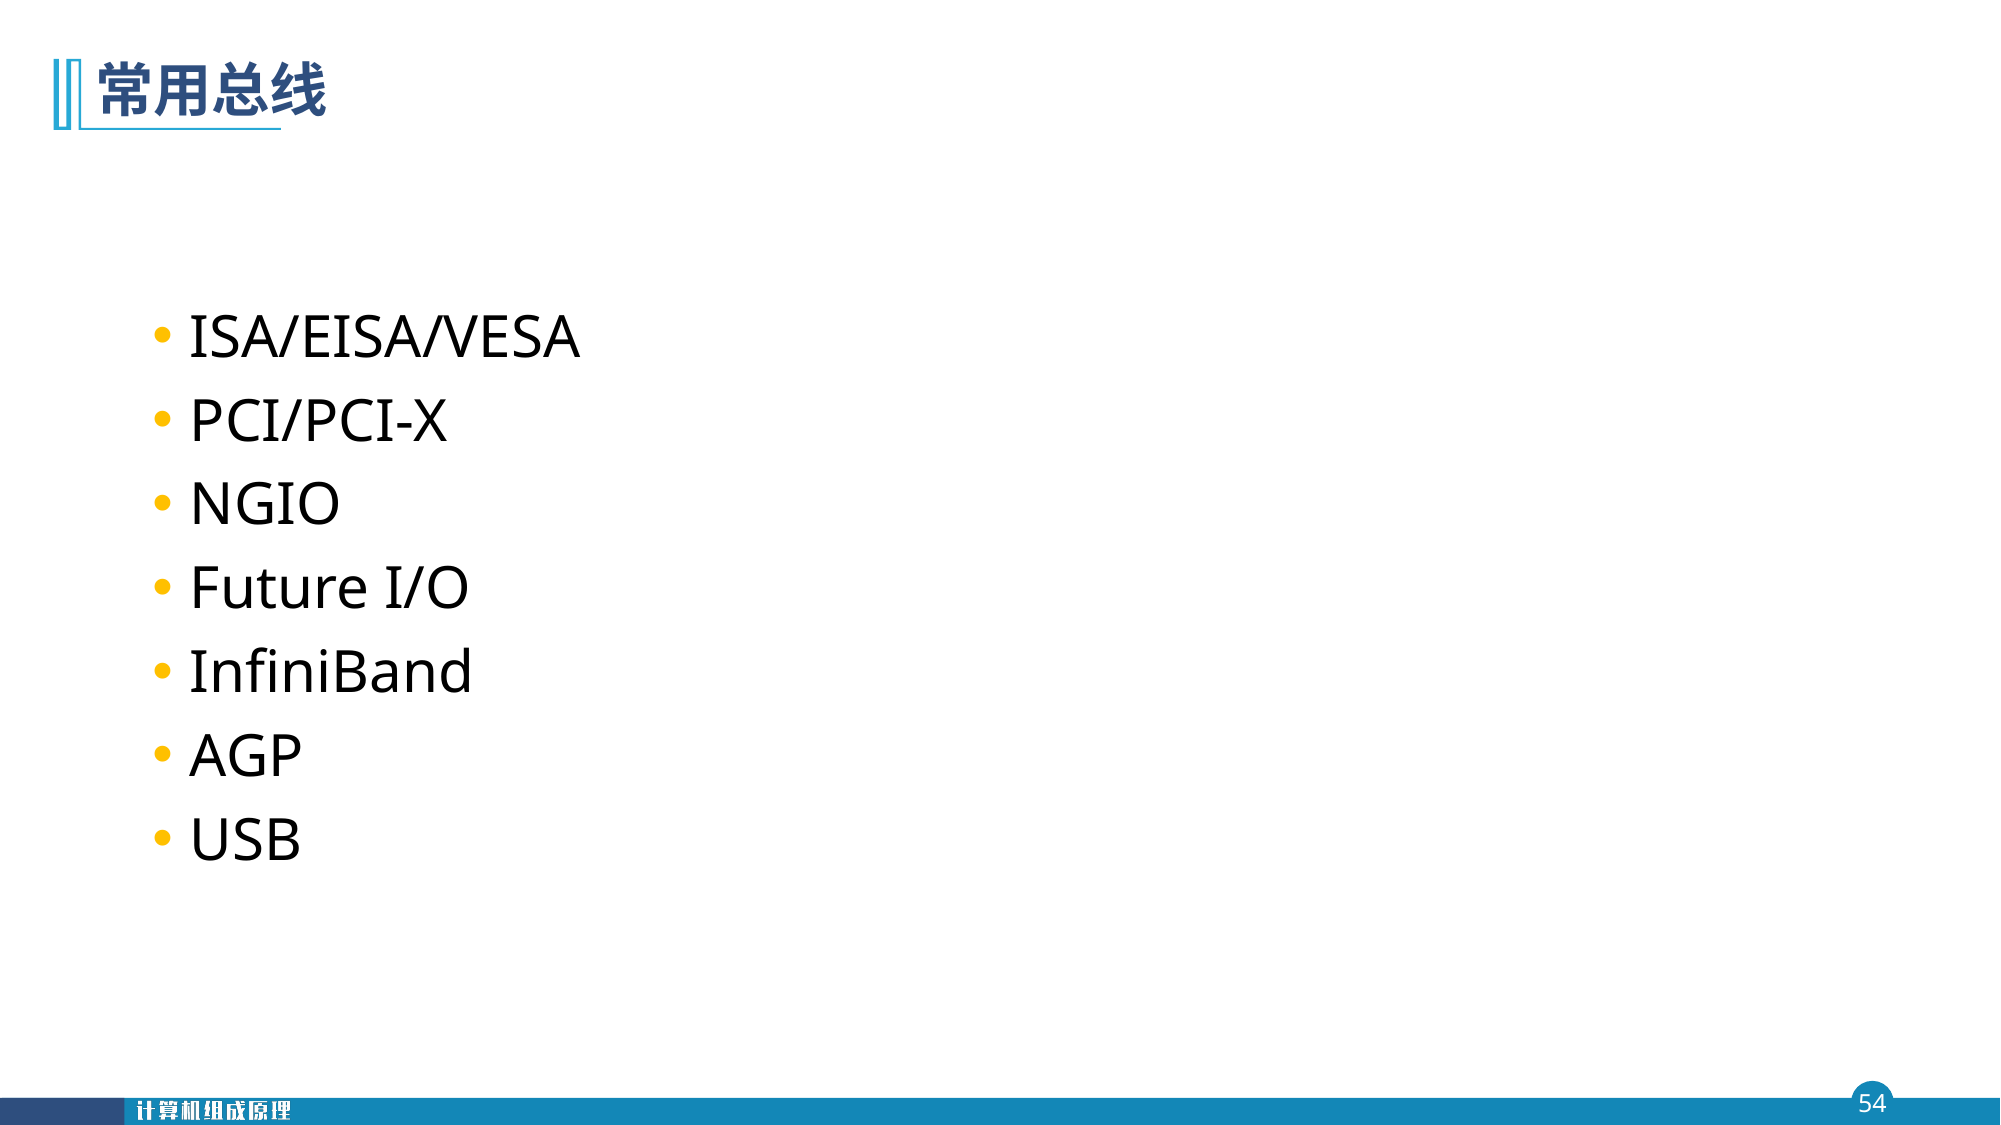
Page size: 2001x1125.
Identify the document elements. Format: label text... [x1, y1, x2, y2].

list ISA/EISA/VESA PCI/PCI-X NGIO Future I/O InfiniBand AGP USB [137, 299, 1863, 1014]
title 常用总线 [80, 42, 1805, 144]
